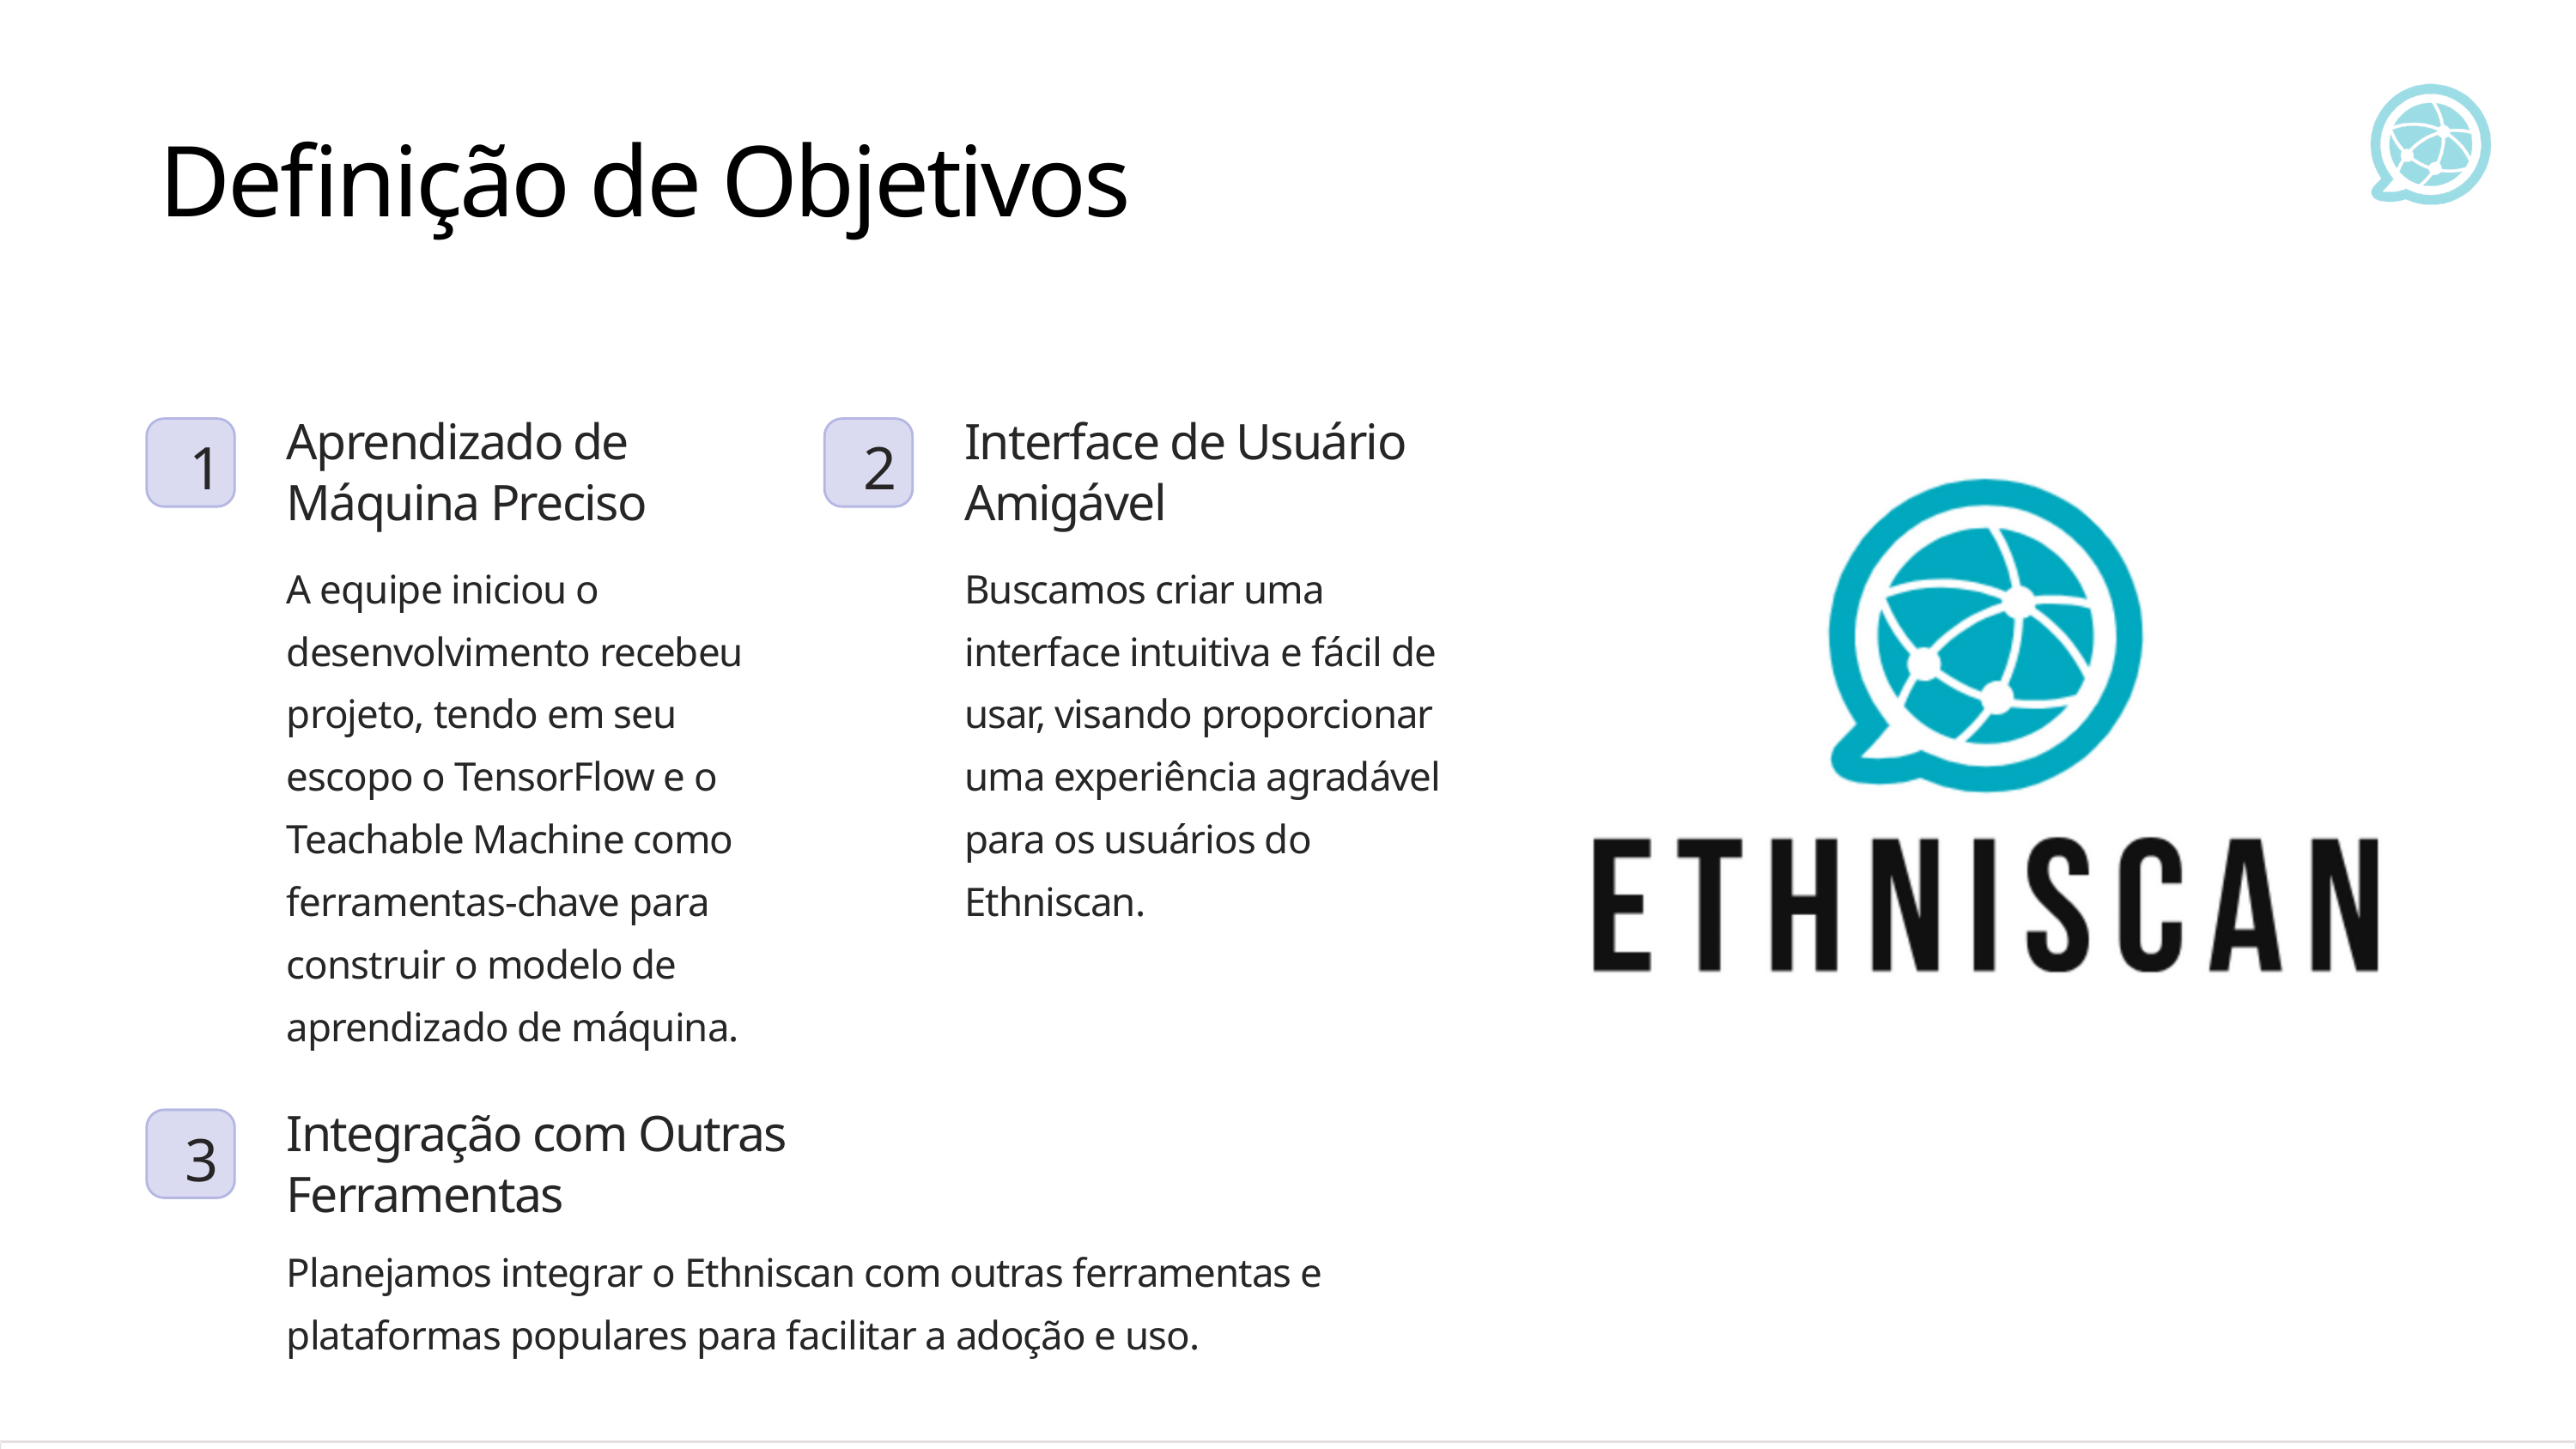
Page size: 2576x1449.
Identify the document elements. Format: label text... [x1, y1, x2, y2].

text_box Definição de Objetivos [159, 114, 1159, 237]
text_box Aprendizado de Máquina Preciso [286, 409, 773, 531]
text_box Planejamos integrar o Ethniscan com outras ferramentas e plataformas populares para facilitar a adoção e uso. [286, 1232, 1451, 1358]
text_box Interface de Usuário Amigável [964, 409, 1451, 531]
text_box Buscamos criar uma interface intuitiva e fácil de usar, visando proporcionar uma experiência agradável para os usuários do Ethniscan. [964, 549, 1451, 925]
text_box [823, 416, 914, 508]
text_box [0, 1440, 2576, 1449]
text_box [1501, 246, 2459, 1203]
text_box [2369, 83, 2493, 206]
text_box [145, 416, 236, 508]
text_box A equipe iniciou o desenvolvimento recebeu projeto, tendo em seu escopo o TensorFlow e o Teachable Machine como ferramentas-chave para construir o modelo de aprendizado de máquina. [286, 549, 773, 1050]
text_box Integração com Outras Ferramentas [286, 1100, 1064, 1222]
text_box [145, 1108, 236, 1200]
